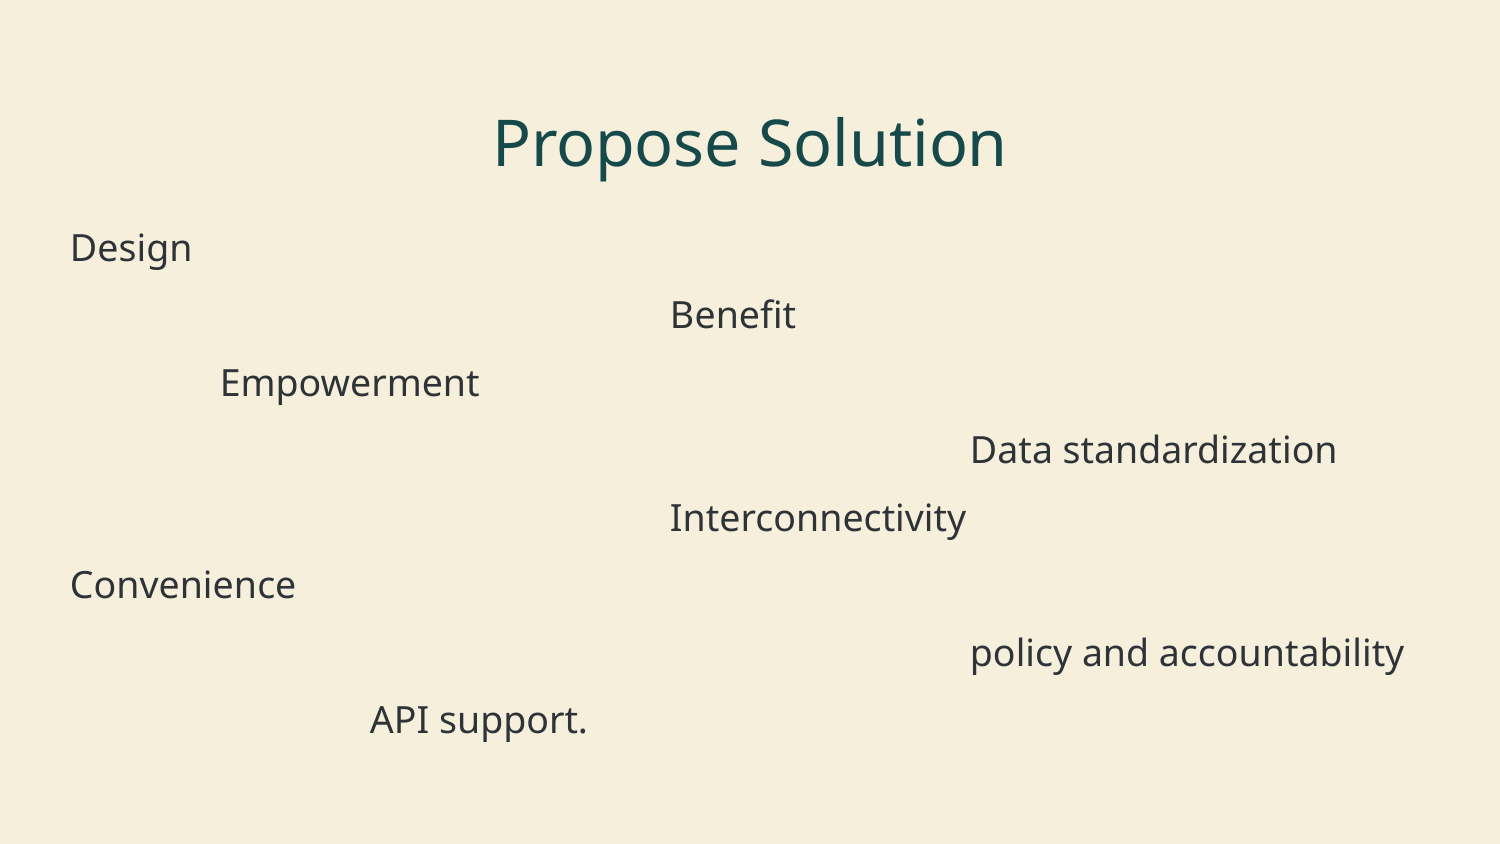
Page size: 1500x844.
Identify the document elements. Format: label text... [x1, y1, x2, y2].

list Design Benefit Empowerment Data standardization Interconnectivity Convenience policy and accountability API support. [51, 201, 1449, 750]
title Propose Solution [51, 48, 1449, 180]
